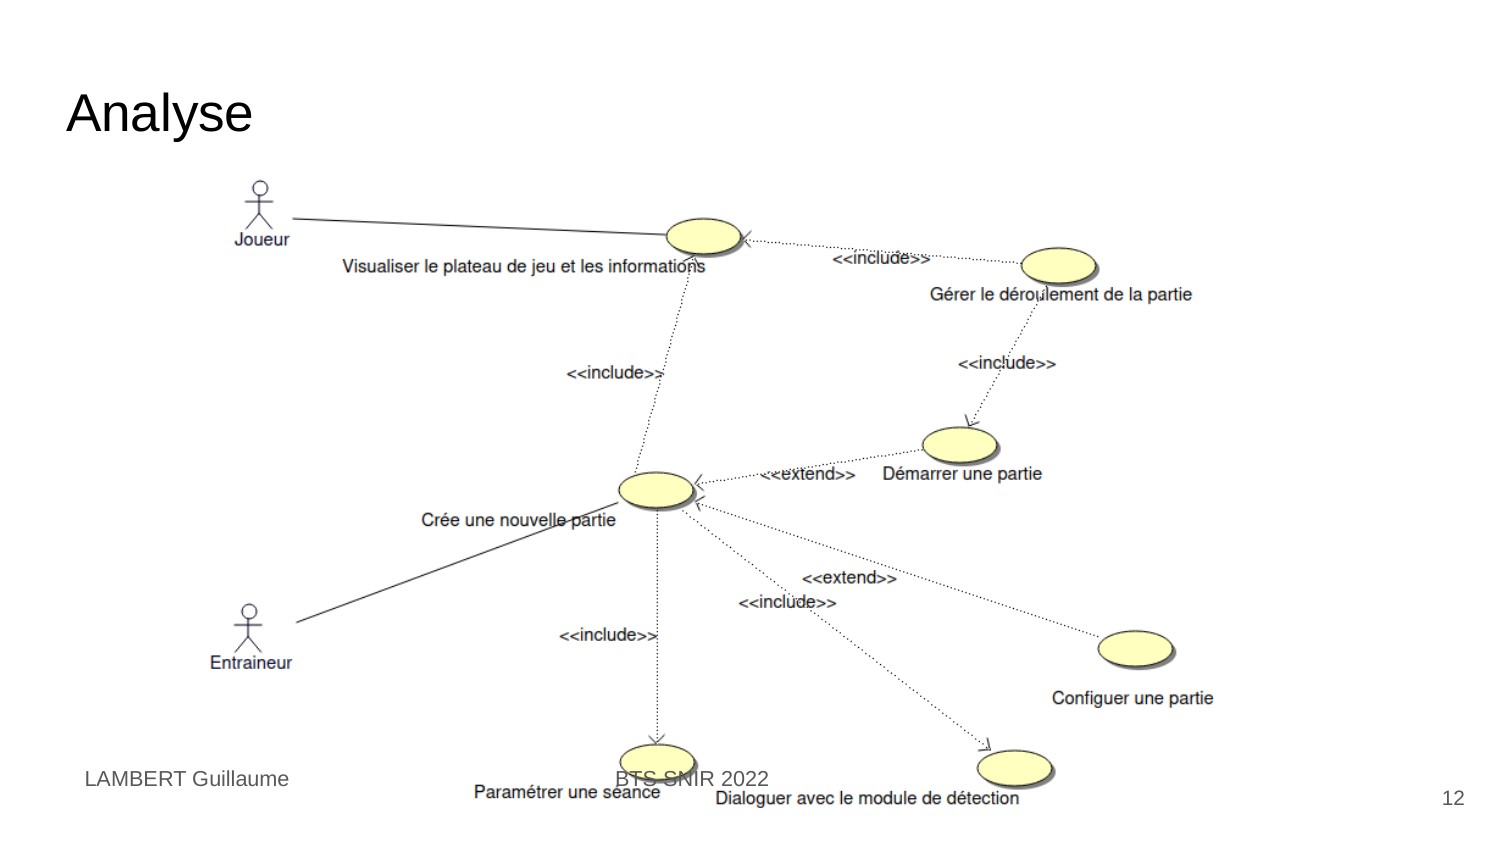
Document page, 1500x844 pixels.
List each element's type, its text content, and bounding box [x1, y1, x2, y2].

picture [205, 141, 1225, 820]
subtitle LAMBERT Guillaume [69, 754, 200, 820]
slide_number ‹#› [1389, 764, 1480, 830]
title Analyse [51, 63, 1449, 158]
